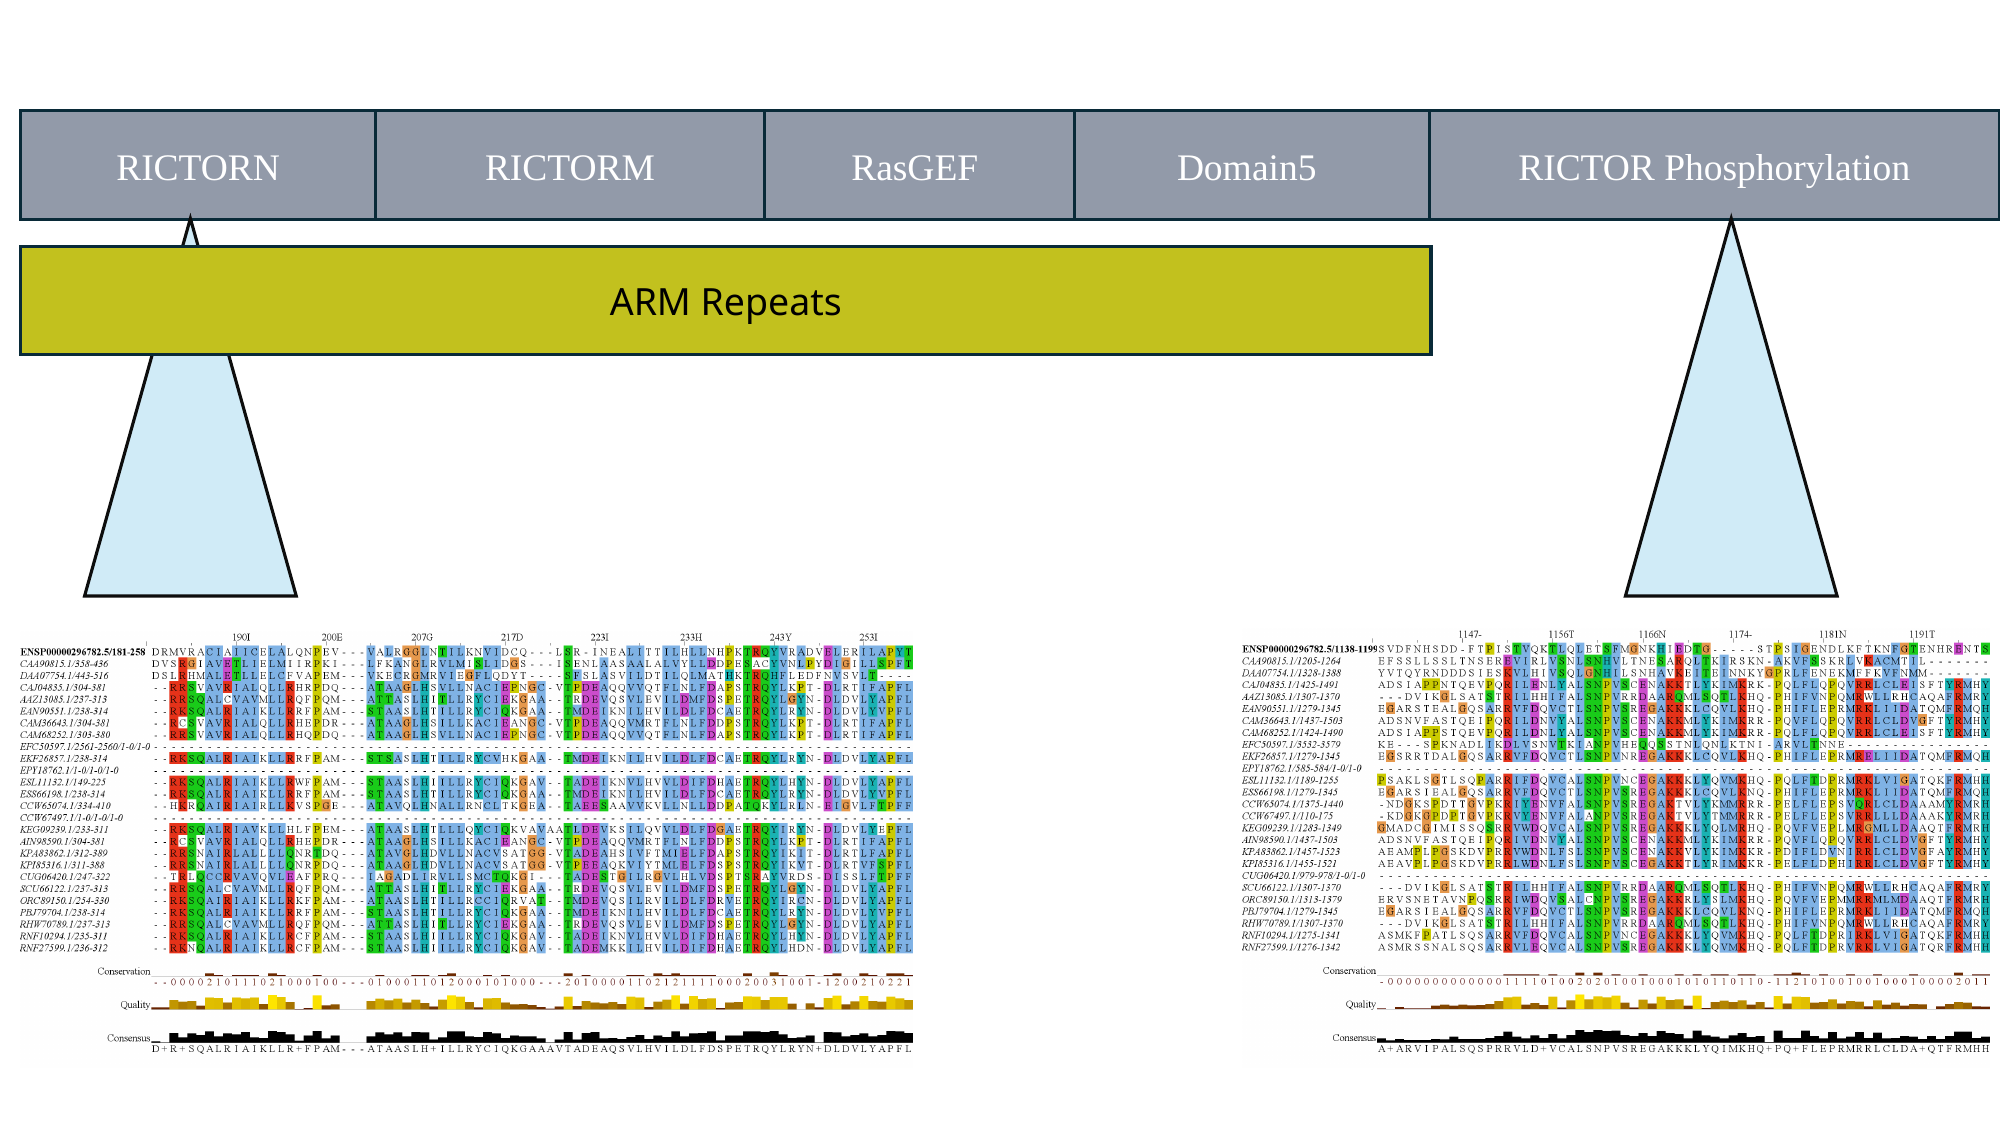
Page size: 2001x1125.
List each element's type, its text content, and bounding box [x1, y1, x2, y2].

text_box Domain5 [1073, 109, 1431, 221]
picture [20, 630, 914, 1068]
picture [1241, 627, 1991, 1068]
text_box [1623, 212, 1840, 598]
text_box ARM Repeats [19, 245, 1433, 356]
text_box [82, 356, 299, 598]
text_box [181, 212, 200, 245]
text_box RICTORN [19, 109, 374, 221]
text_box RICTOR Phosphorylation [1431, 109, 2000, 221]
text_box RasGEF [763, 109, 1073, 221]
text_box RICTORM [374, 109, 763, 221]
